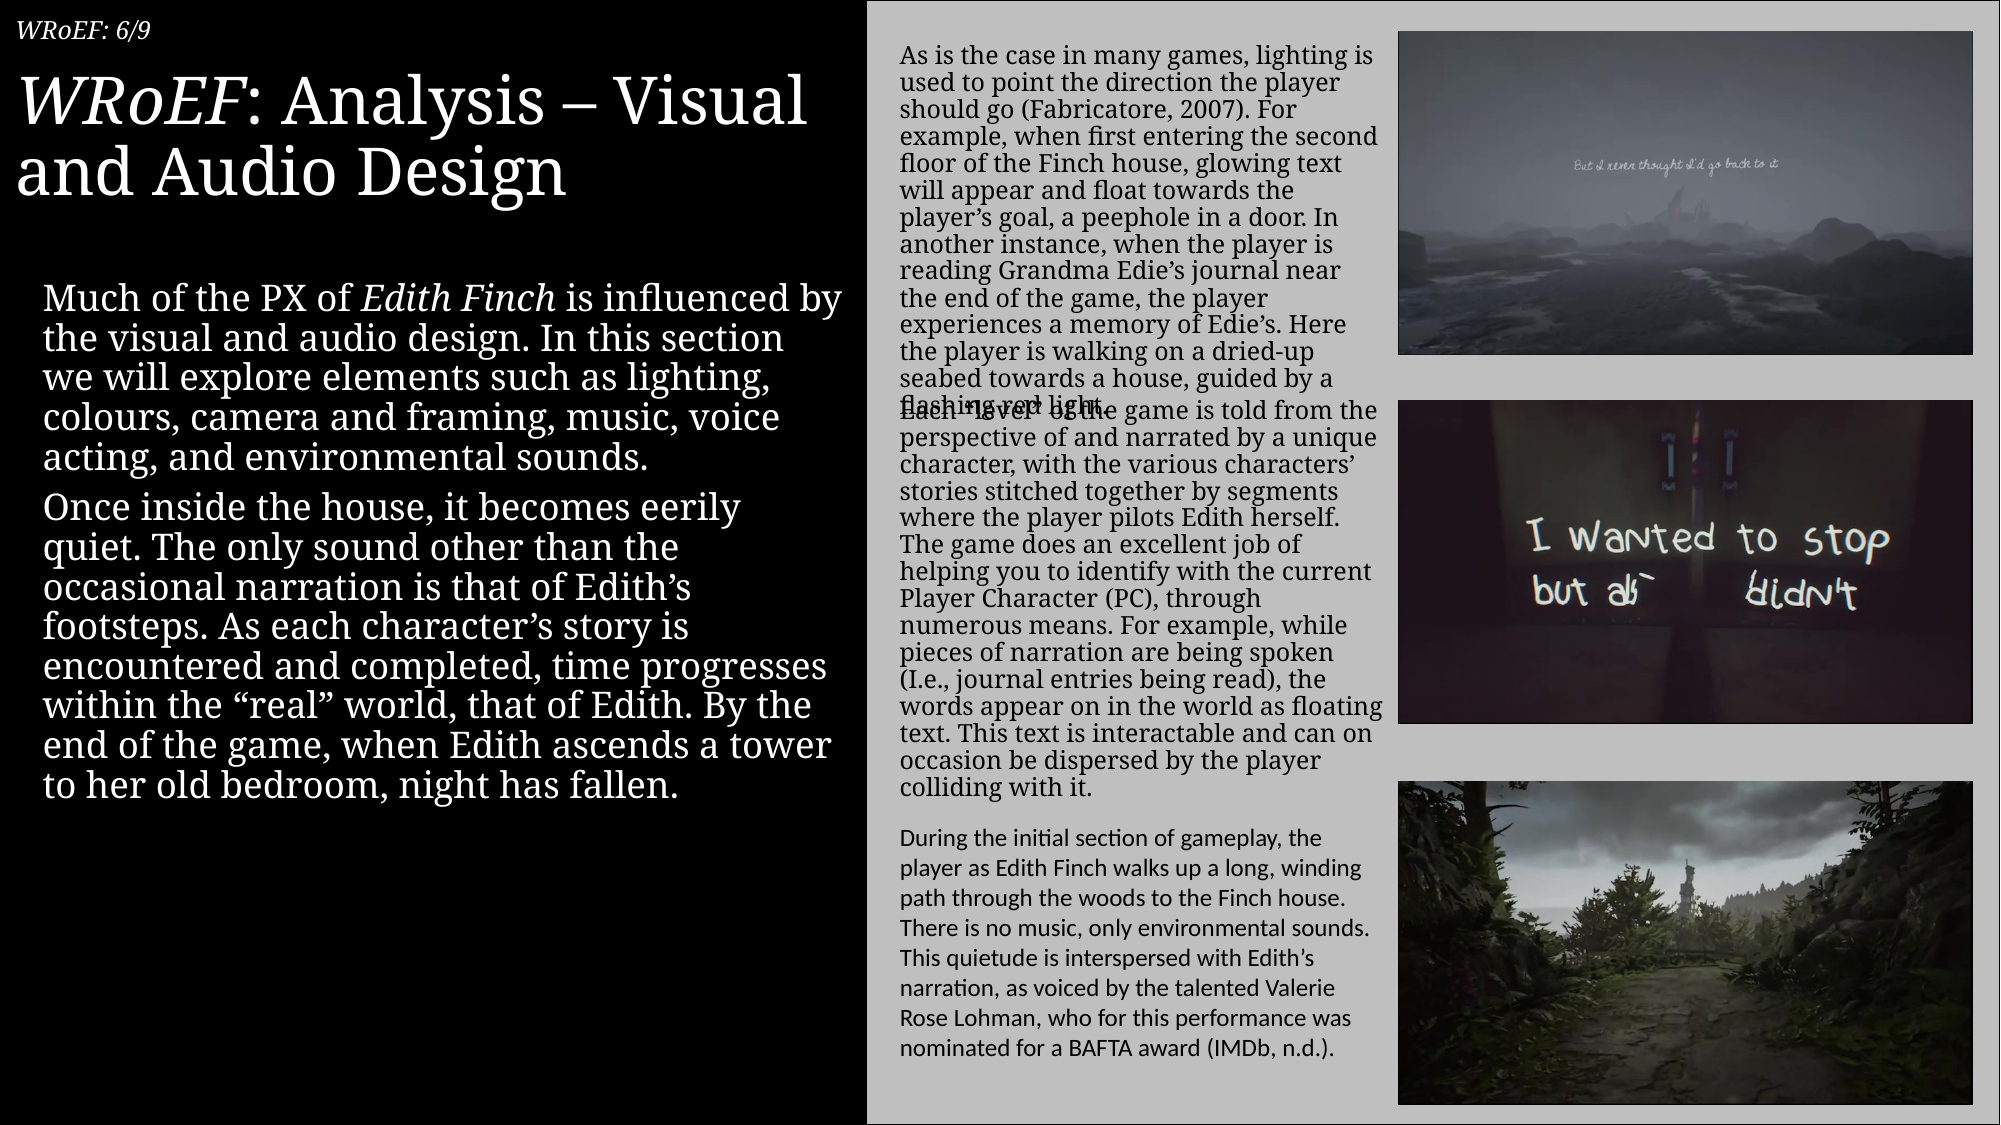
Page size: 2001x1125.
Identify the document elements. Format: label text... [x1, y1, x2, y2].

slide_number WRoEF: 6/9 [0, 0, 450, 60]
title WRoEF: Analysis – Visual and Audio Design [0, 59, 839, 219]
text_box As is the case in many games, lighting is used to point the direction the player should go (Fabricatore, 2007). For example, when first entering the second floor of the Finch house, glowing text will appear and float towards the player’s goal, a peephole in a door. In another instance, when the player is reading Grandma Edie’s journal near the end of the game, the player experiences a memory of Edie’s. Here the player is walking on a dried-up seabed towards a house, guided by a flashing red light. [884, 35, 1402, 390]
picture [1398, 400, 1973, 724]
picture [1398, 31, 1973, 355]
text_box During the initial section of gameplay, the player as Edith Finch walks up a long, winding path through the woods to the Finch house. There is no music, only environmental sounds. This quietude is interspersed with Edith’s narration, as voiced by the talented Valerie Rose Lohman, who for this performance was nominated for a BAFTA award (IMDb, n.d.). [884, 814, 1398, 1069]
text_box [865, 0, 2000, 1125]
picture [1398, 781, 1973, 1105]
text_box Much of the PX of Edith Finch is influenced by the visual and audio design. In this section we will explore elements such as lighting, colours, camera and framing, music, voice acting, and environmental sounds. Once inside the house, it becomes eerily quiet. The only sound other than the occasional narration is that of Edith’s footsteps. As each character’s story is encountered and completed, time progresses within the “real” world, that of Edith. By the end of the game, when Edith ascends a tower to her old bedroom, night has fallen. [27, 272, 858, 887]
text_box Each “level” of the game is told from the perspective of and narrated by a unique character, with the various characters’ stories stitched together by segments where the player pilots Edith herself. The game does an excellent job of helping you to identify with the current Player Character (PC), through numerous means. For example, while pieces of narration are being spoken (I.e., journal entries being read), the words appear on in the world as floating text. This text is interactable and can on occasion be dispersed by the player colliding with it. [884, 390, 1402, 809]
